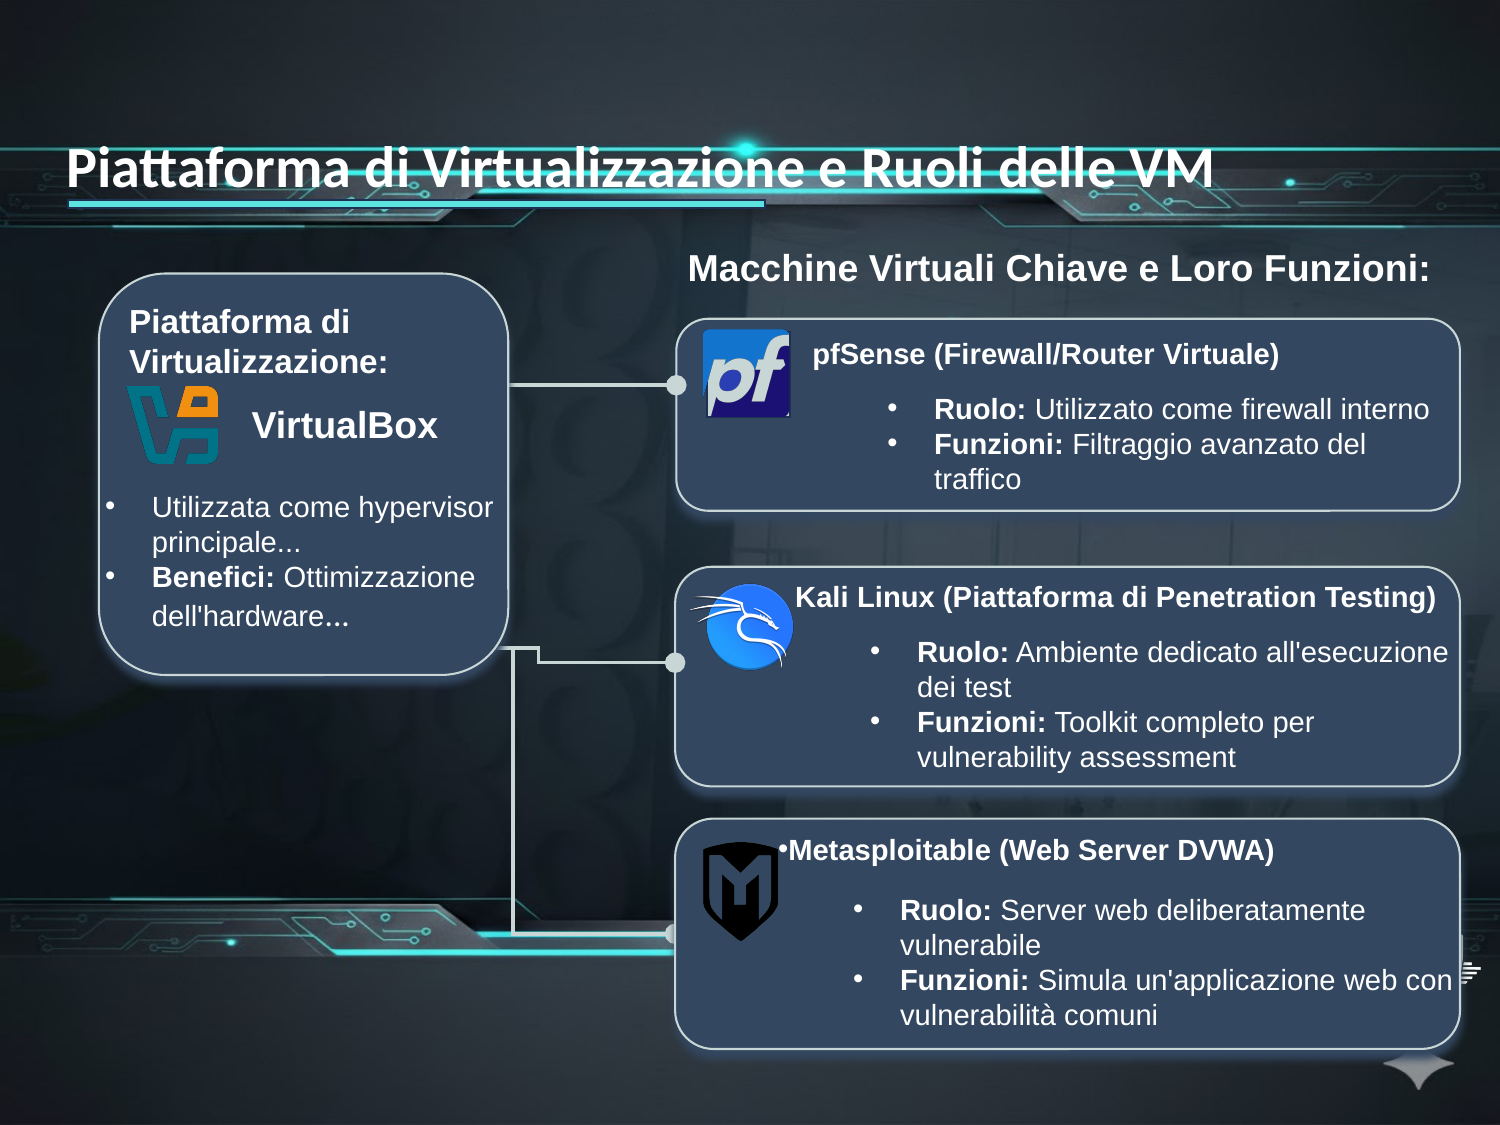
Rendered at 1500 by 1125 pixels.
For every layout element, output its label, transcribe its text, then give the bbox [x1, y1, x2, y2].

text_box Kali Linux (Piattaforma di Penetration Testing) Ruolo: Ambiente dedicato all'esecuzione dei test Funzioni: Toolkit completo per vulnerability assessment [780, 570, 1485, 781]
text_box Metasploitable (Web Server DVWA) Ruolo: Server web deliberatamente vulnerabile Funzioni: Simula un'applicazione web con vulnerabilità comuni [763, 823, 1487, 1039]
text_box [675, 317, 1451, 512]
text_box [707, 565, 1441, 570]
text_box VirtualBox [236, 393, 509, 454]
text_box [106, 641, 501, 677]
text_box [674, 817, 1442, 1051]
text_box pfSense (Firewall/Router Virtuale) Ruolo: Utilizzato come firewall interno Funzioni: Filtraggio avanzato del traffico [797, 327, 1460, 503]
text_box Macchine Virtuali Chiave e Loro Funzioni: [672, 236, 1500, 297]
text_box [67, 199, 766, 209]
text_box [674, 573, 1445, 788]
text_box [97, 272, 510, 480]
text_box Piattaforma di Virtualizzazione: [114, 292, 462, 388]
title Piattaforma di Virtualizzazione e Ruoli delle VM [51, 81, 1302, 208]
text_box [359, 647, 676, 934]
picture [0, 0, 1500, 1125]
text_box Utilizzata come hypervisor principale... Benefici: Ottimizzazione dell'hardware... [15, 480, 532, 641]
